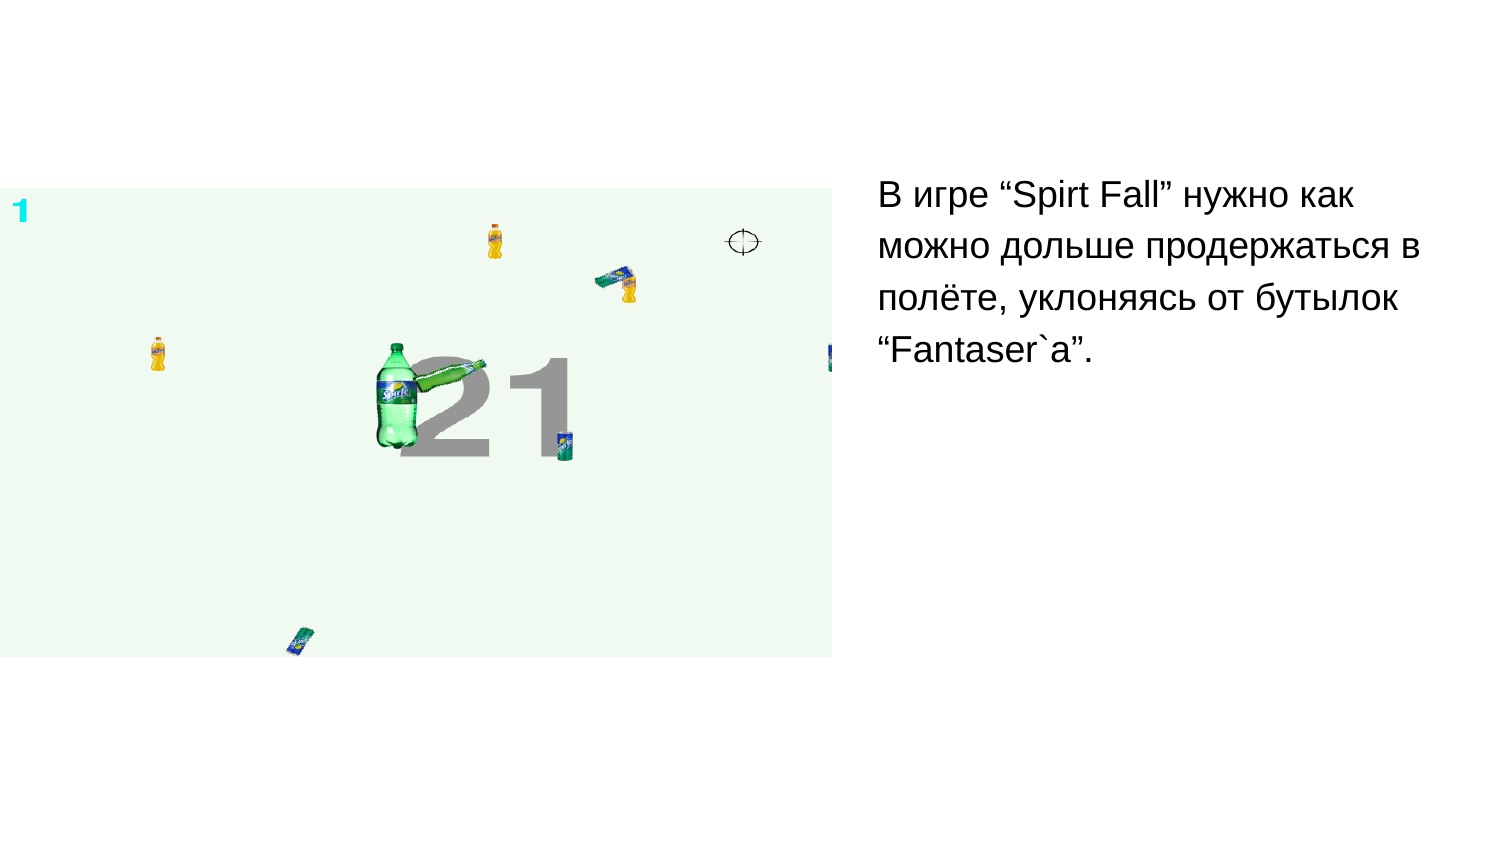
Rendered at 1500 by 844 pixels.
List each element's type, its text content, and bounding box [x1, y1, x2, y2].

picture [0, 188, 832, 658]
list В игре “Spirt Fall” нужно как можно дольше продержаться в полёте, уклоняясь от бутылок “Fantaser`а”. [862, 147, 1449, 750]
